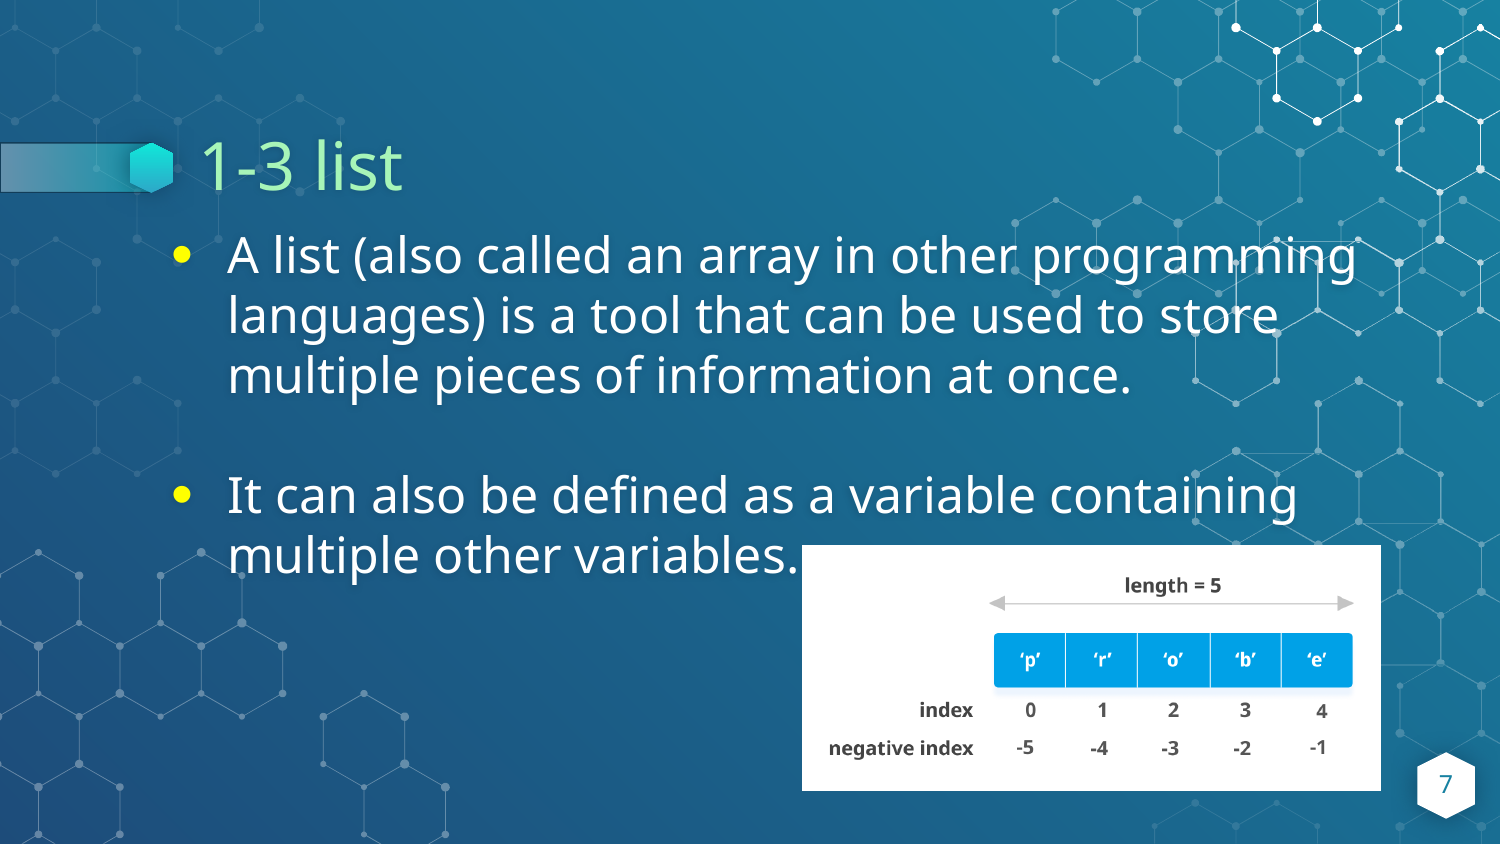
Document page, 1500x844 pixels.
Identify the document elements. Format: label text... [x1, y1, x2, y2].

picture [801, 544, 1381, 791]
list A list (also called an array in other programming languages) is a tool that can be used to store multiple pieces of information at once. It can also be defined as a variable containing multiple other variables. [152, 223, 1418, 722]
slide_number 7 [1417, 752, 1475, 819]
title 1-3 list [198, 140, 1302, 198]
